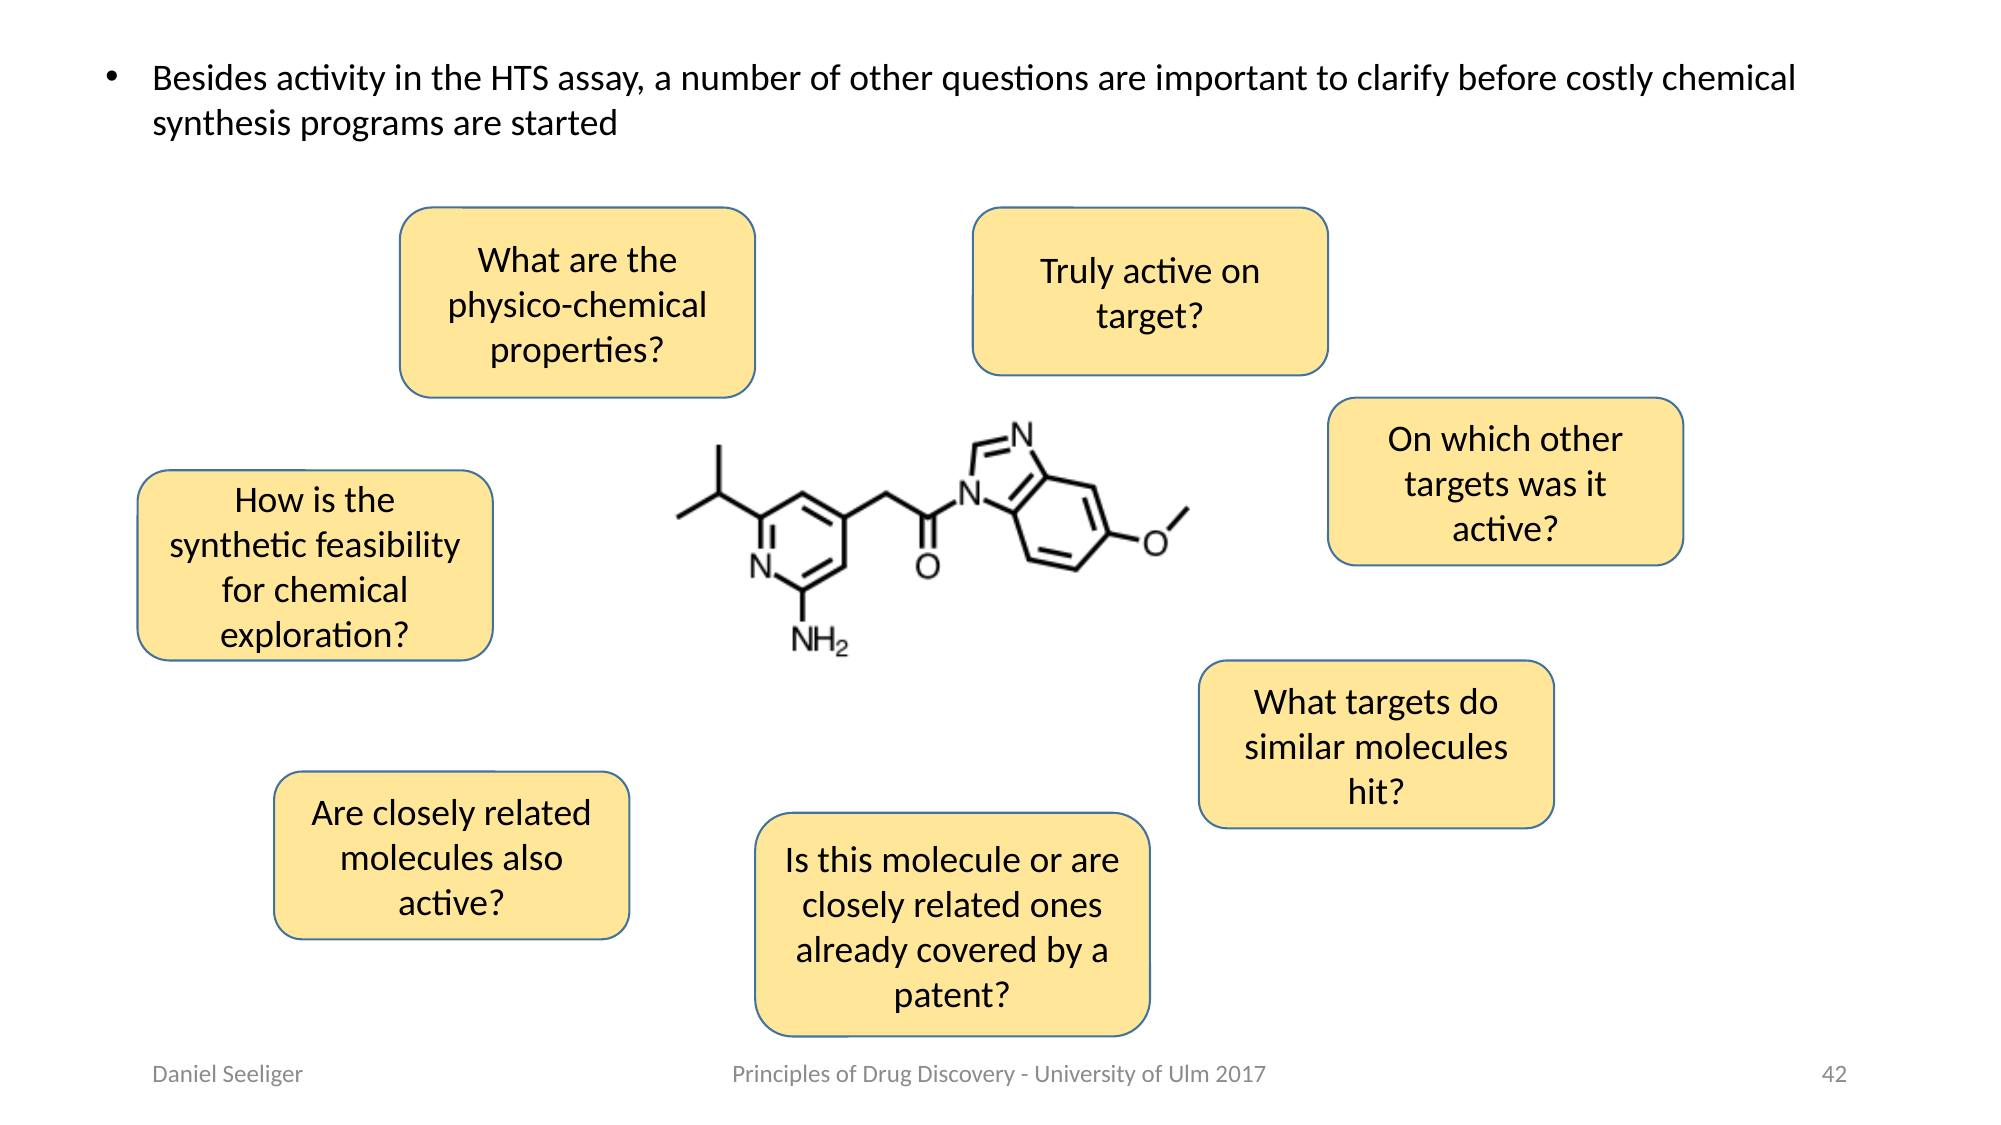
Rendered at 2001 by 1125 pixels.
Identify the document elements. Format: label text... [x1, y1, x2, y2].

text_box What targets do similar molecules hit? [1197, 659, 1556, 830]
slide_number 42 [1412, 1042, 1863, 1103]
text_box Truly active on target? [971, 206, 1330, 377]
text_box How is the synthetic feasibility for chemical exploration? [136, 469, 494, 662]
text_box Besides activity in the HTS assay, a number of other questions are important to clarify before costly chemical synthesis programs are started [90, 45, 1871, 151]
footer Principles of Drug Discovery - University of Ulm 2017 [662, 1042, 1338, 1103]
picture [670, 416, 1196, 661]
text_box What are the physico-chemical properties? [398, 206, 757, 399]
slide_number Daniel Seeliger [137, 1042, 588, 1103]
text_box Are closely related molecules also active? [273, 770, 631, 941]
text_box Is this molecule or are closely related ones already covered by a patent? [754, 811, 1152, 1038]
text_box On which other targets was it active? [1326, 396, 1685, 567]
